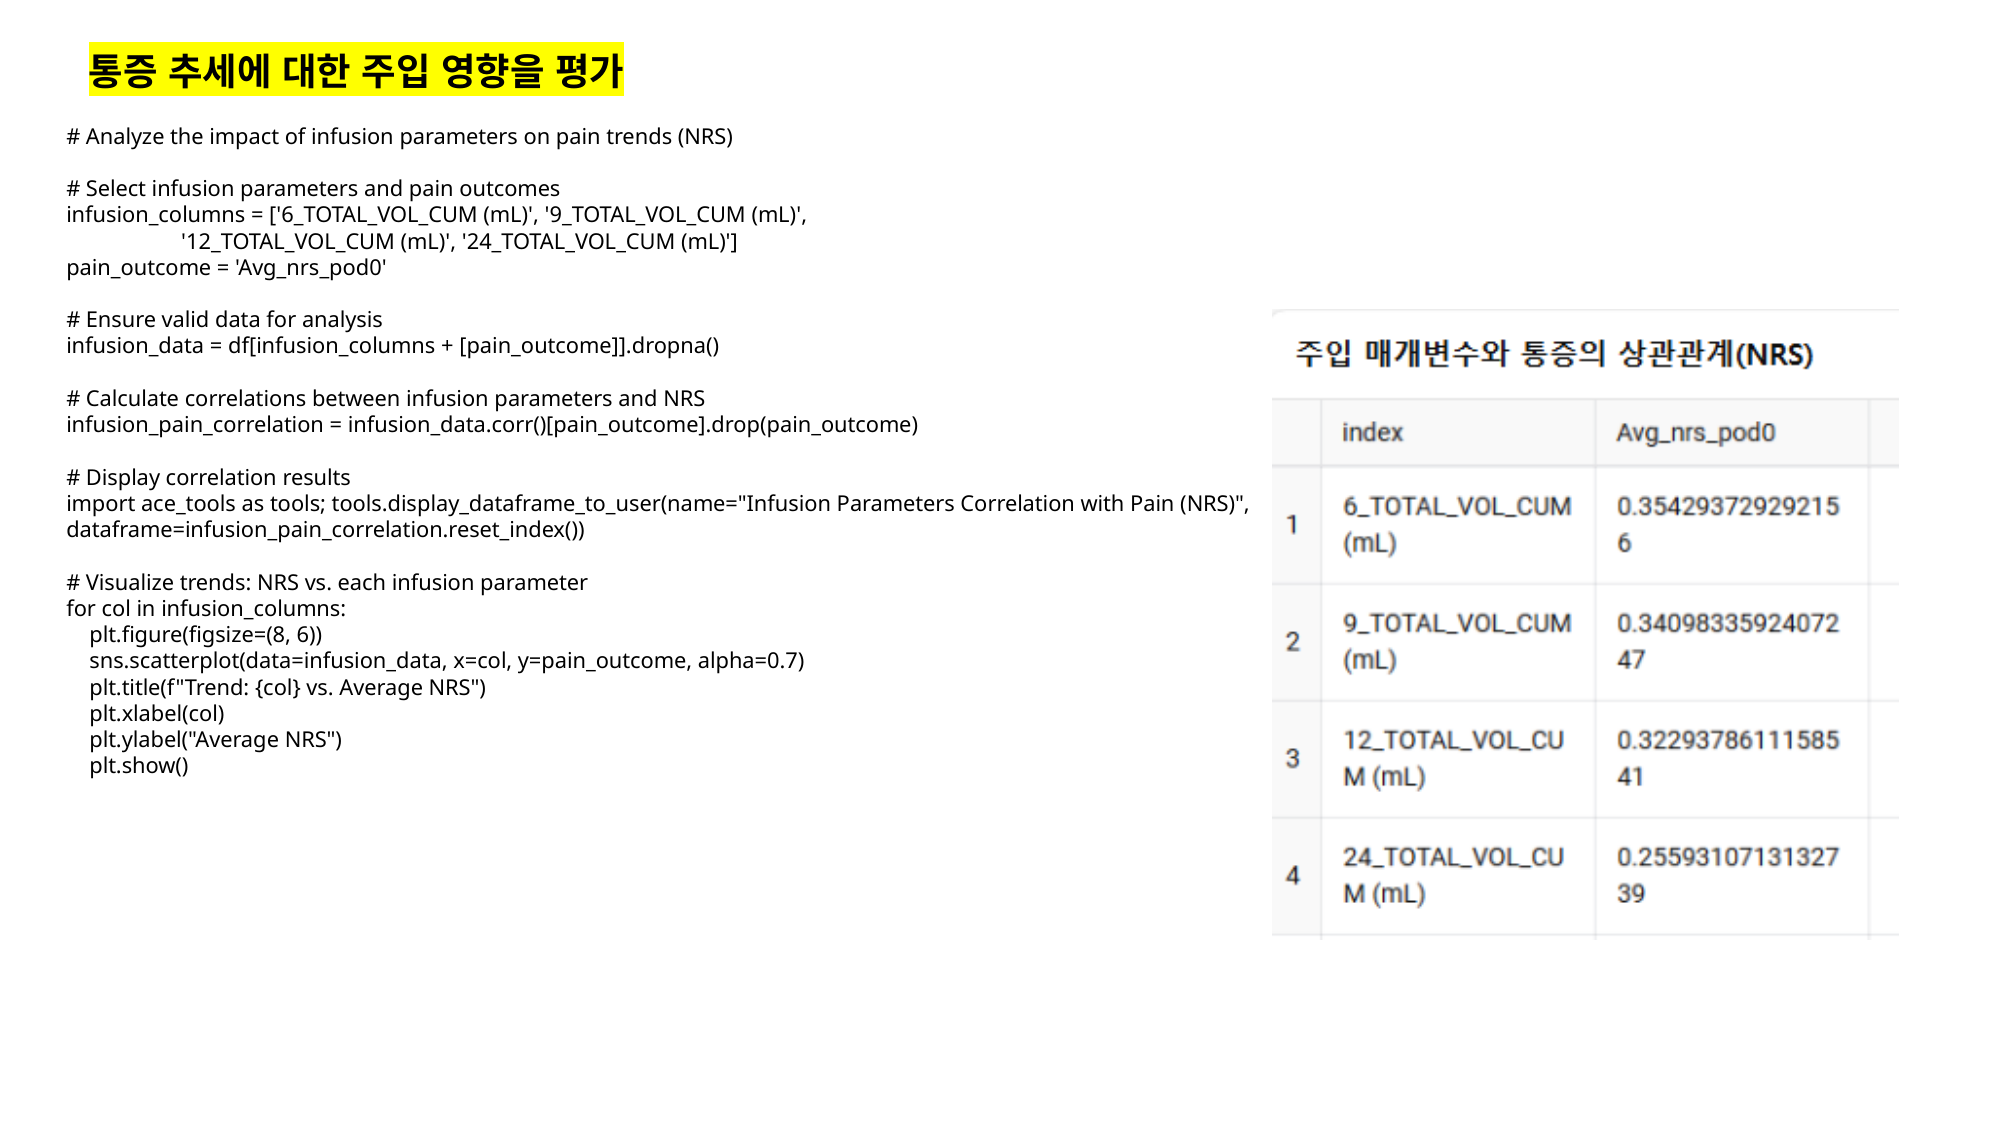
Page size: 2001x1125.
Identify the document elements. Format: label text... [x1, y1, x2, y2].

text_box 통증 추세에 대한 주입 영향을 평가 [74, 40, 1075, 101]
picture [1271, 308, 1900, 940]
text_box # Analyze the impact of infusion parameters on pain trends (NRS) # Select infusion parameters and pain outcomes infusion_columns = ['6_TOTAL_VOL_CUM (mL)', '9_TOTAL_VOL_CUM (mL)', '12_TOTAL_VOL_CUM (mL)', '24_TOTAL_VOL_CUM (mL)'] pain_outcome = 'Avg_nrs_pod0' # Ensure valid data for analysis infusion_data = df[infusion_columns + [pain_outcome]].dropna() # Calculate correlations between infusion parameters and NRS infusion_pain_correlation = infusion_data.corr()[pain_outcome].drop(pain_outcome) # Display correlation results import ace_tools as tools; tools.display_dataframe_to_user(name="Infusion Parameters Correlation with Pain (NRS)", dataframe=infusion_pain_correlation.reset_index()) # Visualize trends: NRS vs. each infusion parameter for col in infusion_columns: plt.figure(figsize=(8, 6)) sns.scatterplot(data=infusion_data, x=col, y=pain_outcome, alpha=0.7) plt.title(f"Trend: {col} vs. Average NRS") plt.xlabel(col) plt.ylabel("Average NRS") plt.show() [51, 115, 1471, 786]
